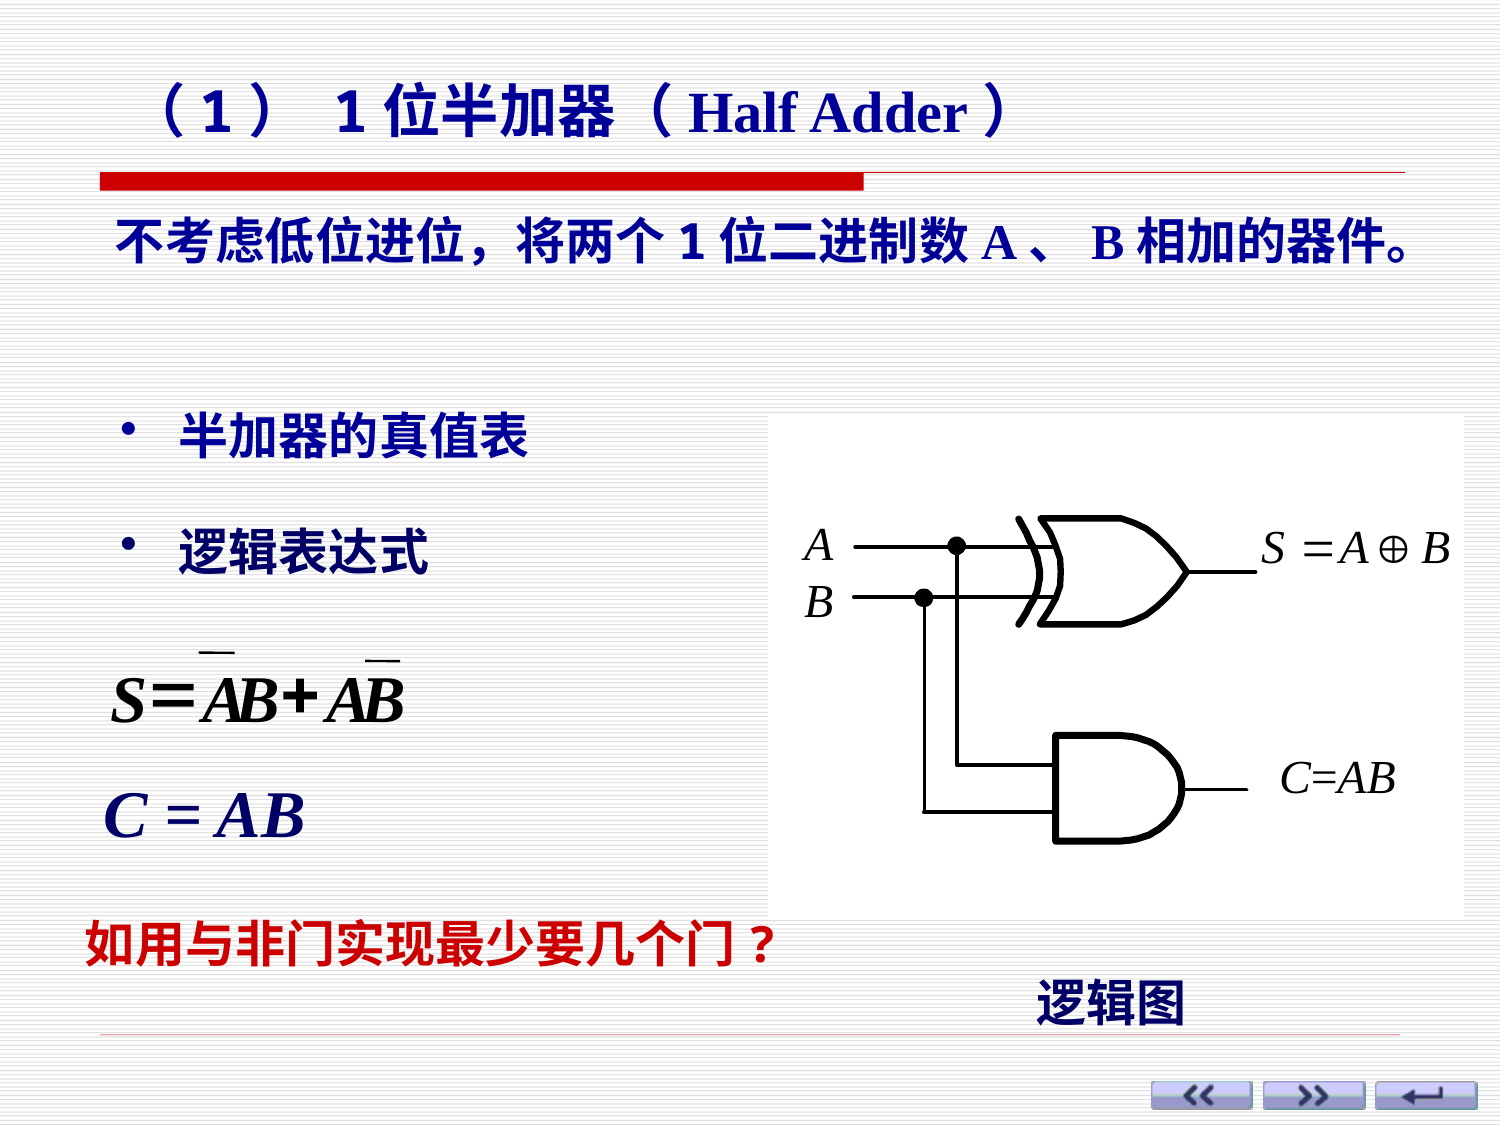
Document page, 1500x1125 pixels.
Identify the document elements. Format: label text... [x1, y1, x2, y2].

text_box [767, 414, 1465, 920]
text_box 如用与非门实现最少要几个门? [70, 904, 792, 980]
text_box 逻辑表达式 [105, 512, 444, 588]
text_box C = AB [88, 763, 591, 859]
text_box 不考虑低位进位，将两个1位二进制数A、B相加的器件。 [100, 201, 1418, 337]
text_box （1） 1位半加器（Half Adder） [112, 66, 1236, 152]
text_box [100, 637, 411, 736]
picture [0, 0, 1500, 1125]
text_box 逻辑图 [1021, 964, 1288, 1039]
text_box 半加器的真值表 [105, 397, 544, 472]
